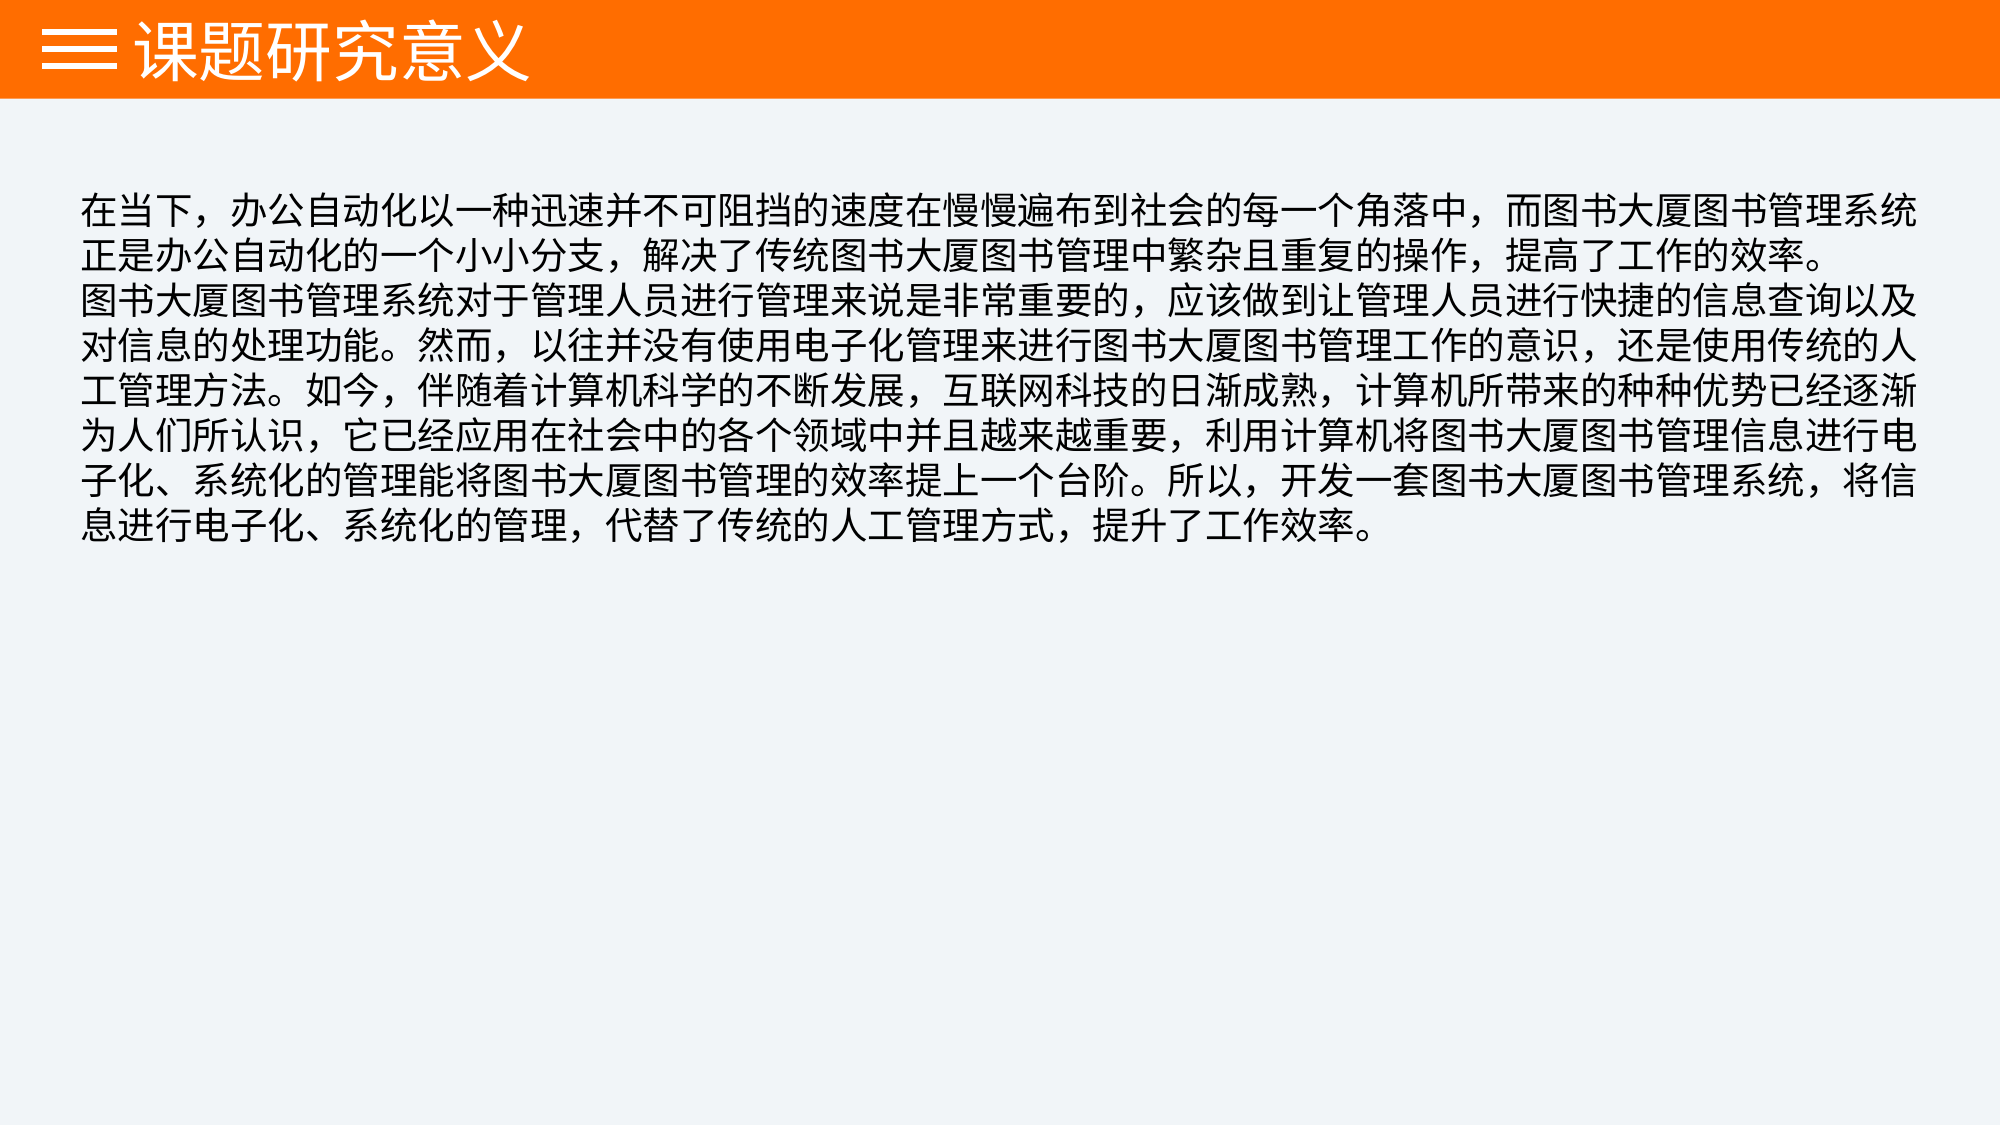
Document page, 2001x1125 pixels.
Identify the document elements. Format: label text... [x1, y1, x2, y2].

text_box 在当下，办公自动化以一种迅速并不可阻挡的速度在慢慢遍布到社会的每一个角落中，而图书大厦图书管理系统正是办公自动化的一个小小分支，解决了传统图书大厦图书管理中繁杂且重复的操作，提高了工作的效率。 图书大厦图书管理系统对于管理人员进行管理来说是非常重要的，应该做到让管理人员进行快捷的信息查询以及对信息的处理功能。然而，以往并没有使用电子化管理来进行图书大厦图书管理工作的意识，还是使用传统的人工管理方法。如今，伴随着计算机科学的不断发展，互联网科技的日渐成熟，计算机所带来的种种优势已经逐渐为人们所认识，它已经应用在社会中的各个领域中并且越来越重要，利用计算机将图书大厦图书管理信息进行电子化、系统化的管理能将图书大厦图书管理的效率提上一个台阶。所以，开发一套图书大厦图书管理系统，将信息进行电子化、系统化的管理，代替了传统的人工管理方式，提升了工作效率。 [65, 179, 1935, 555]
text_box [42, 32, 118, 67]
text_box [0, 0, 2000, 100]
text_box 课题研究意义 [117, 2, 1109, 98]
